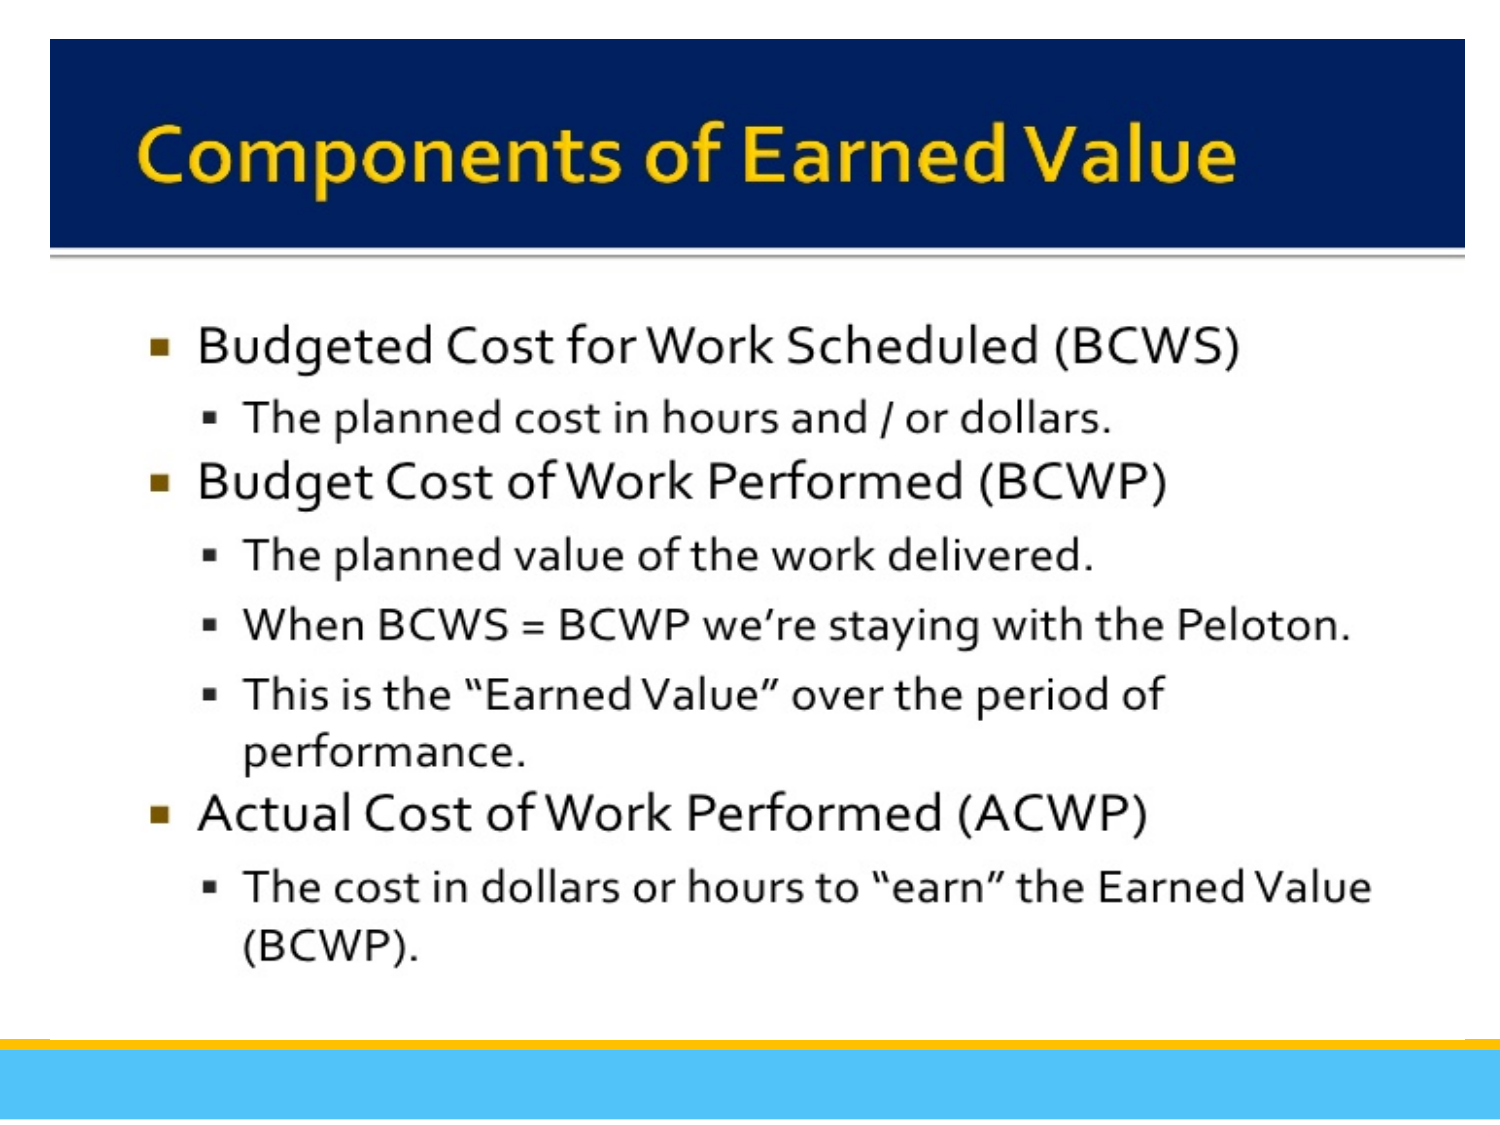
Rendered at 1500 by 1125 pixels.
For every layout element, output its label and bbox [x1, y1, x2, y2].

picture [49, 39, 1466, 1041]
